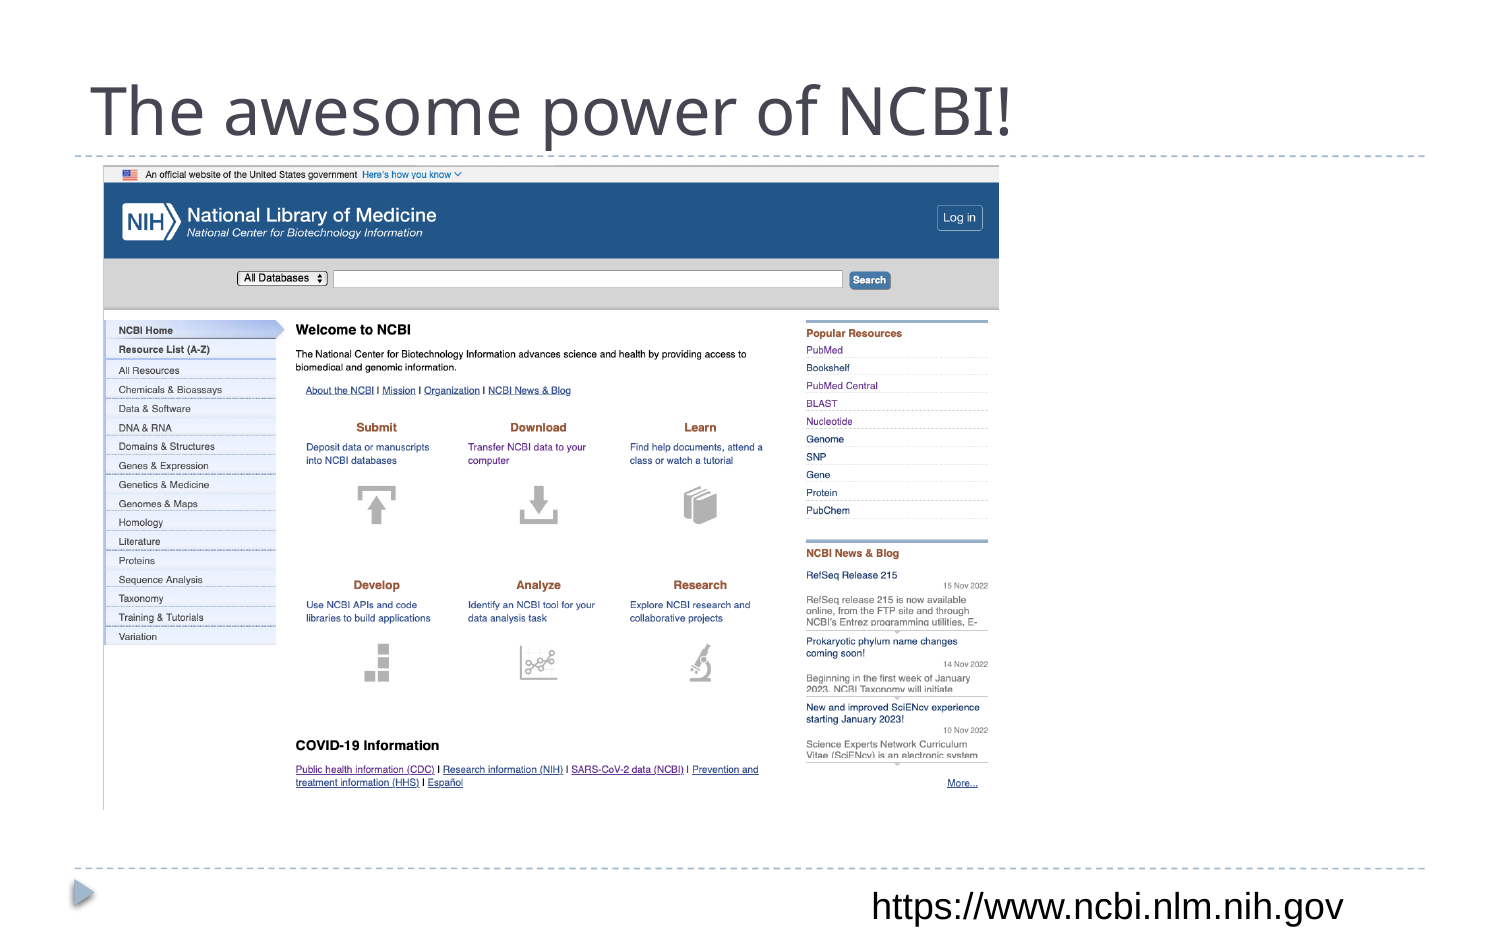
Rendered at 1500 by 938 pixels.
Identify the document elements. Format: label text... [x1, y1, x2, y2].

title The awesome power of NCBI! [75, 31, 1425, 157]
text_box https://www.ncbi.nlm.nih.gov [856, 874, 1359, 935]
picture [102, 165, 999, 810]
